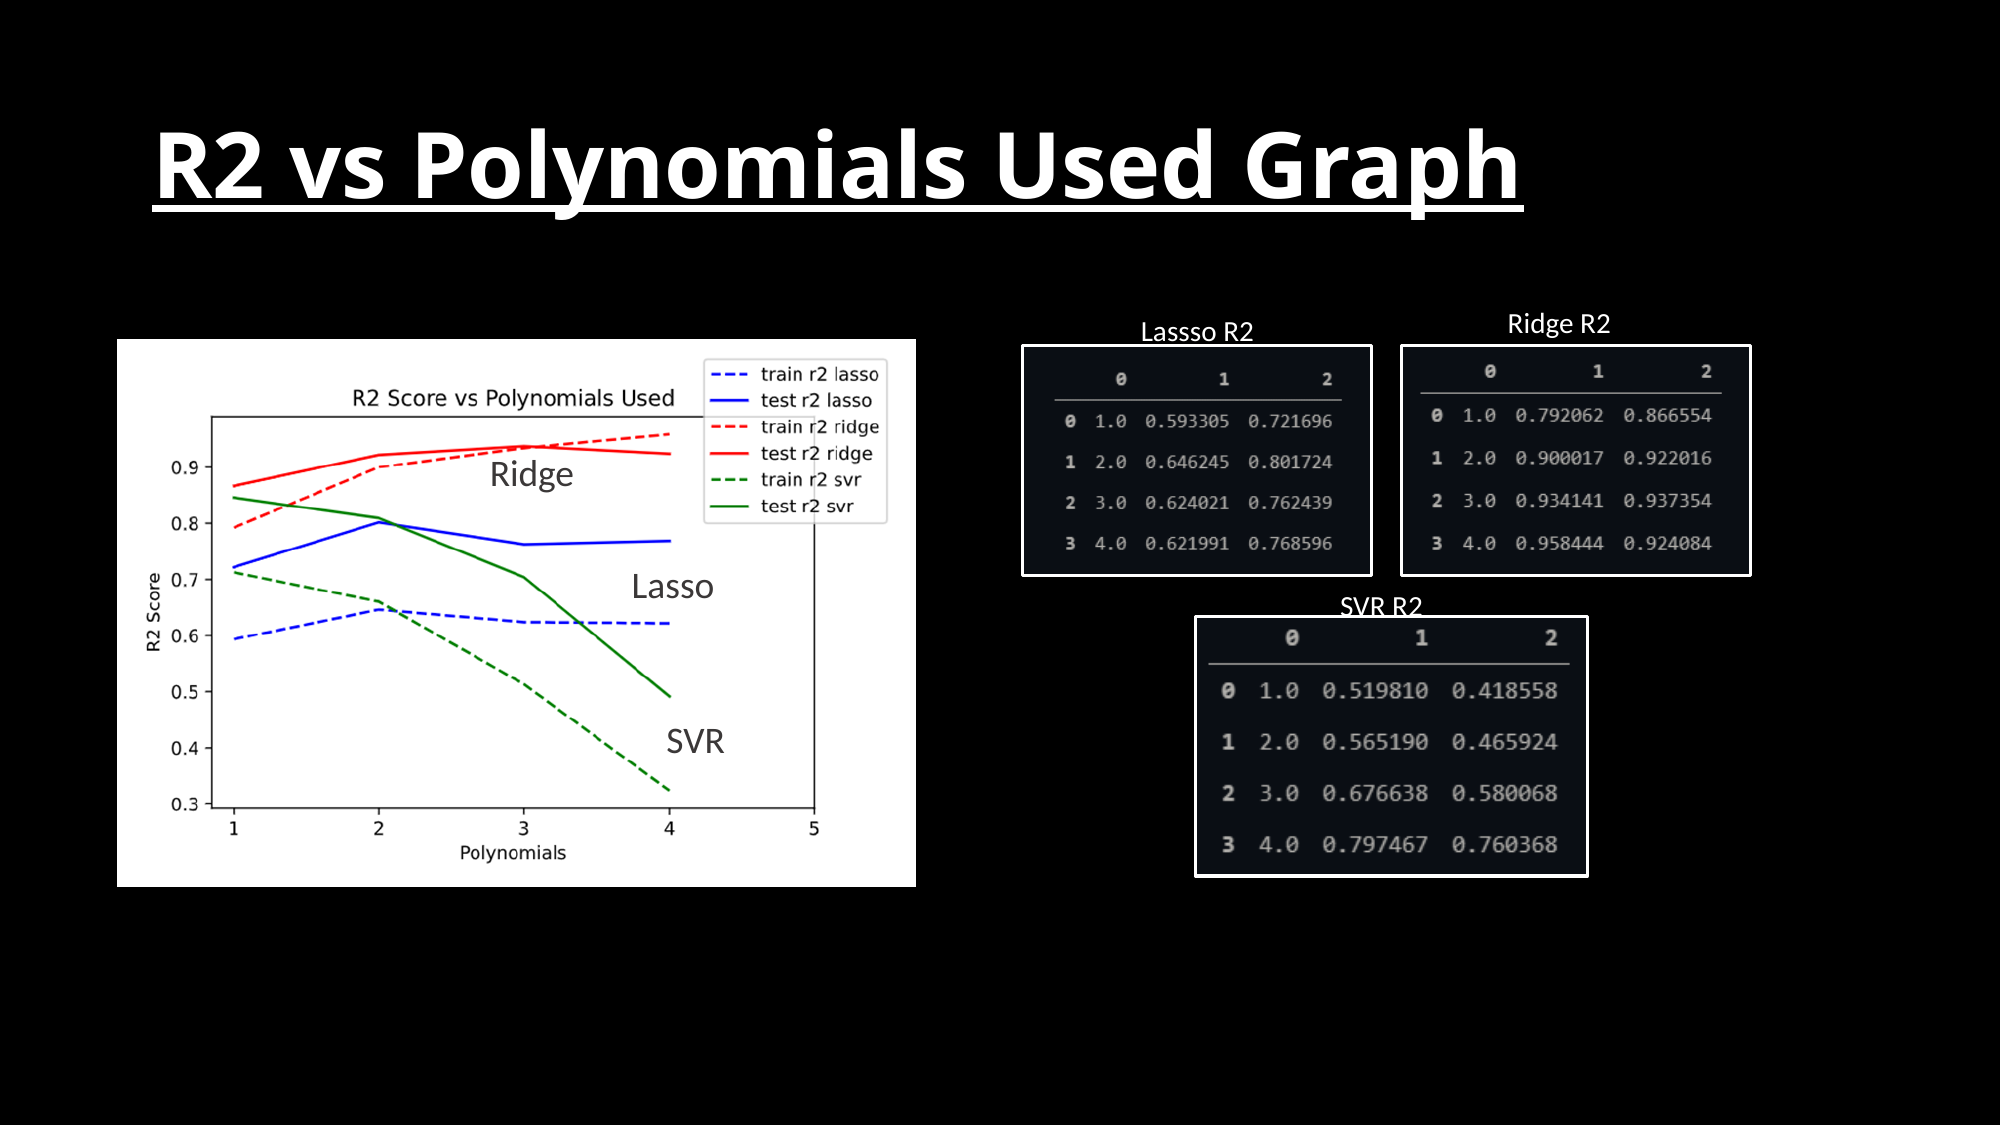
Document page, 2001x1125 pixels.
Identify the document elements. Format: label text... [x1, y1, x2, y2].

picture [117, 339, 916, 887]
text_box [1023, 309, 1370, 574]
title R2 vs Polynomials Used Graph [137, 59, 1863, 278]
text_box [1402, 300, 1750, 574]
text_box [1196, 583, 1586, 875]
